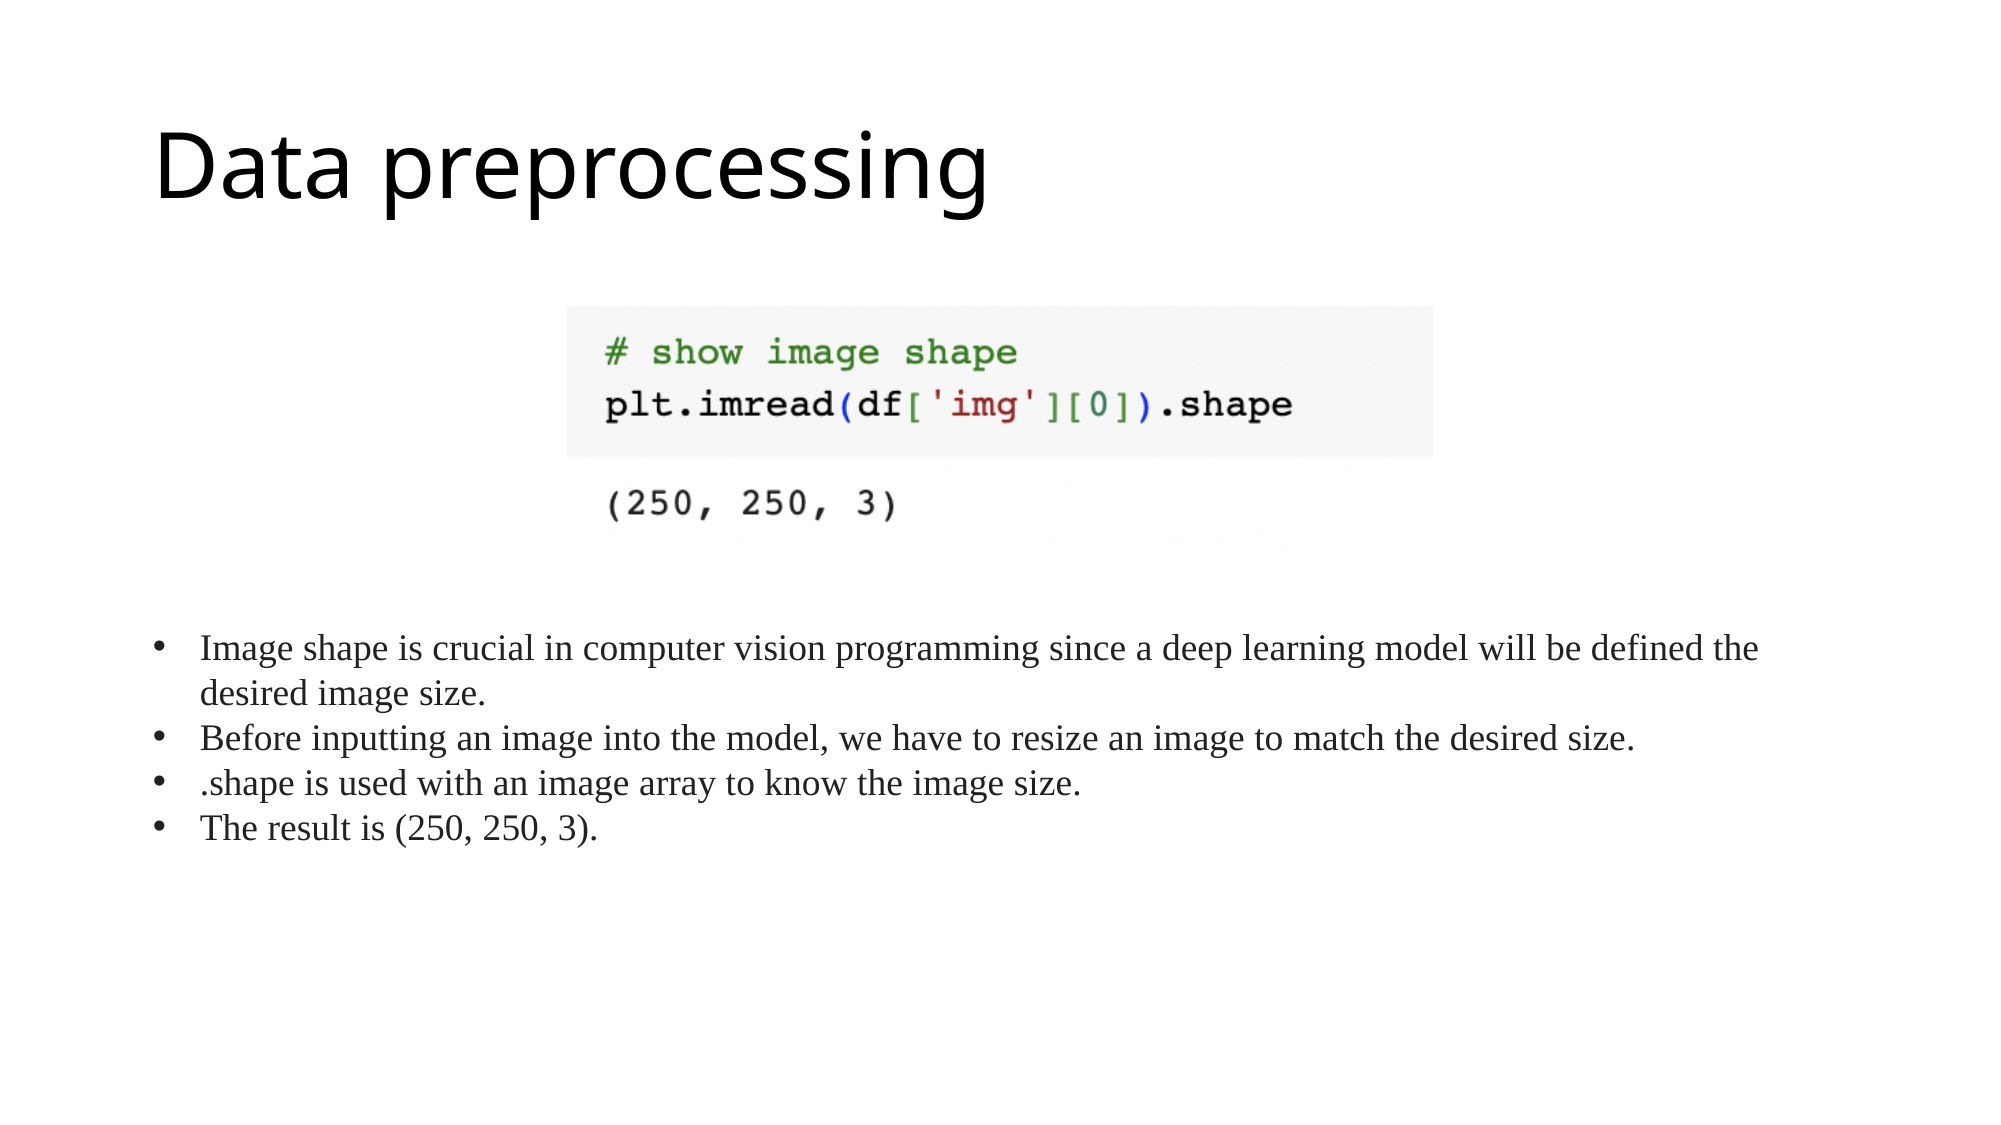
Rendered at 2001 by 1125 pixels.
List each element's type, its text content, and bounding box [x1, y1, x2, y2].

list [567, 306, 1433, 553]
text_box Image shape is crucial in computer vision programming since a deep learning model will be defined the desired image size. Before inputting an image into the model, we have to resize an image to match the desired size. .shape is used with an image array to know the image size. The result is (250, 250, 3). [137, 615, 1817, 856]
title Data preprocessing [137, 59, 1863, 278]
